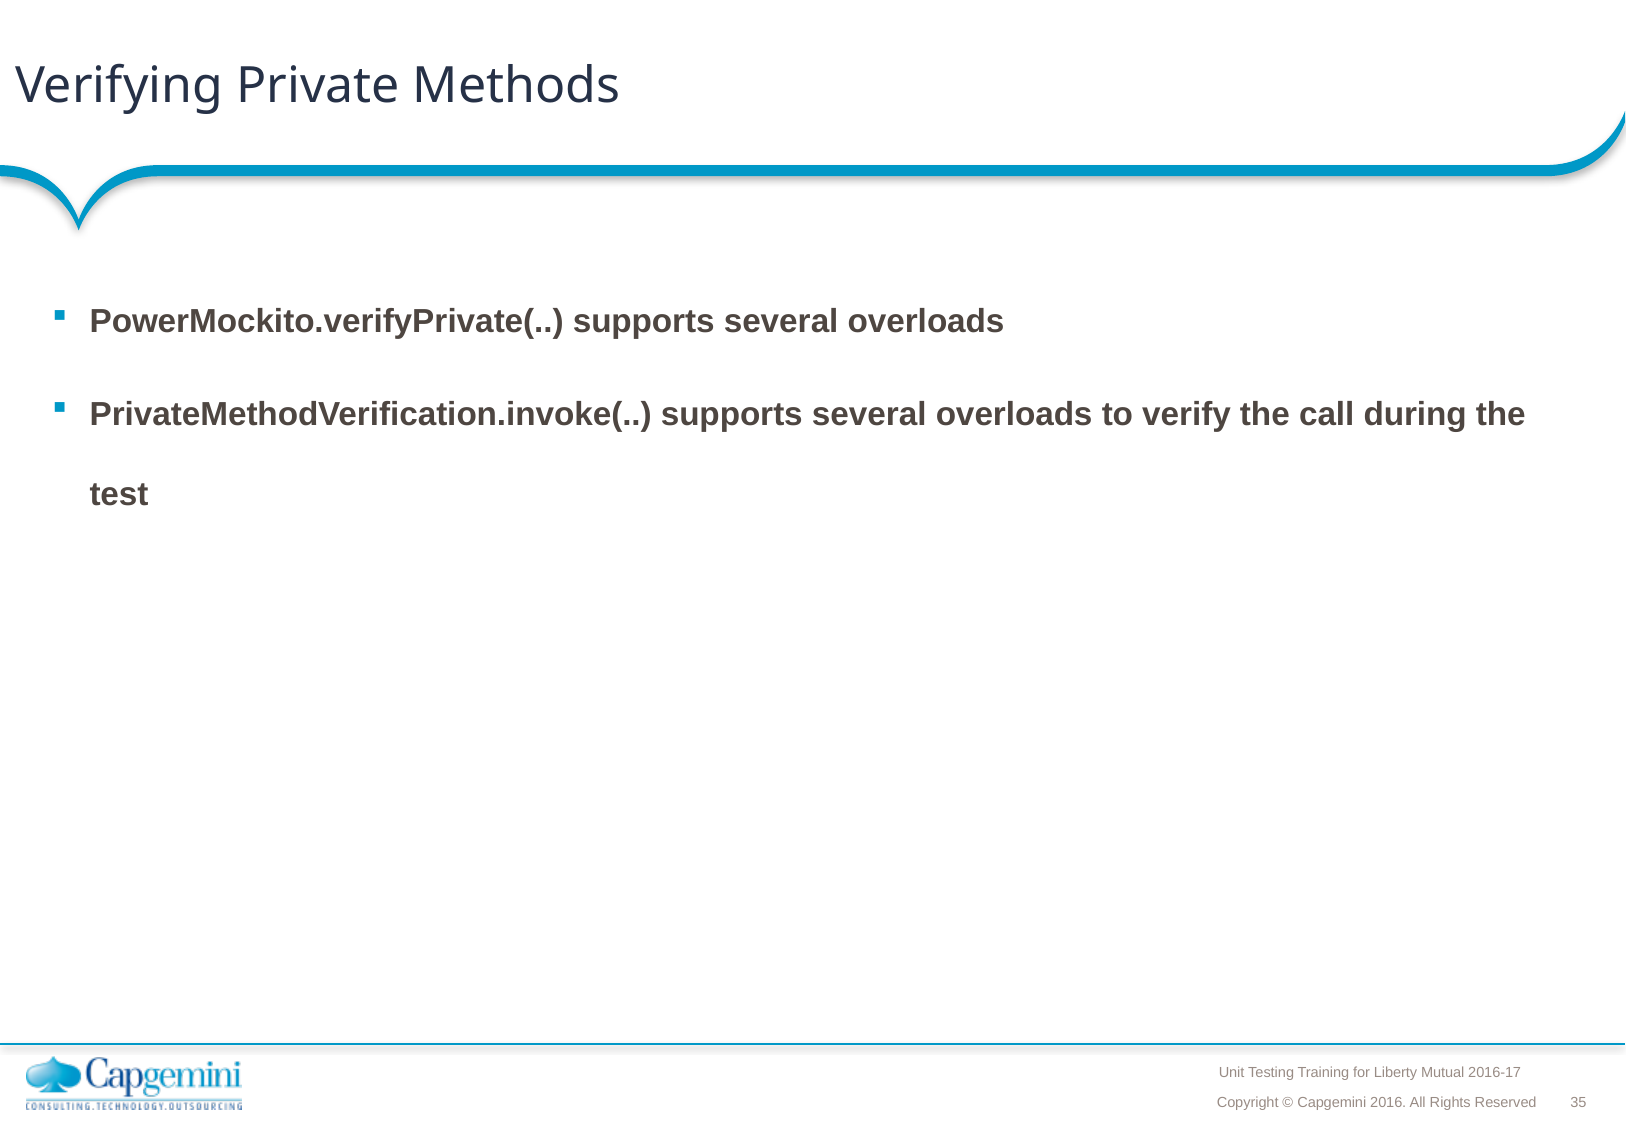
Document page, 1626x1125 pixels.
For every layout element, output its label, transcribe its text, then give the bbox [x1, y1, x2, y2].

picture [26, 1056, 242, 1110]
title Verifying Private Methods [0, 0, 1625, 165]
list PowerMockito.verifyPrivate(..) supports several overloads PrivateMethodVerification.invoke(..) supports several overloads to verify the call during the test [52, 247, 1573, 1000]
